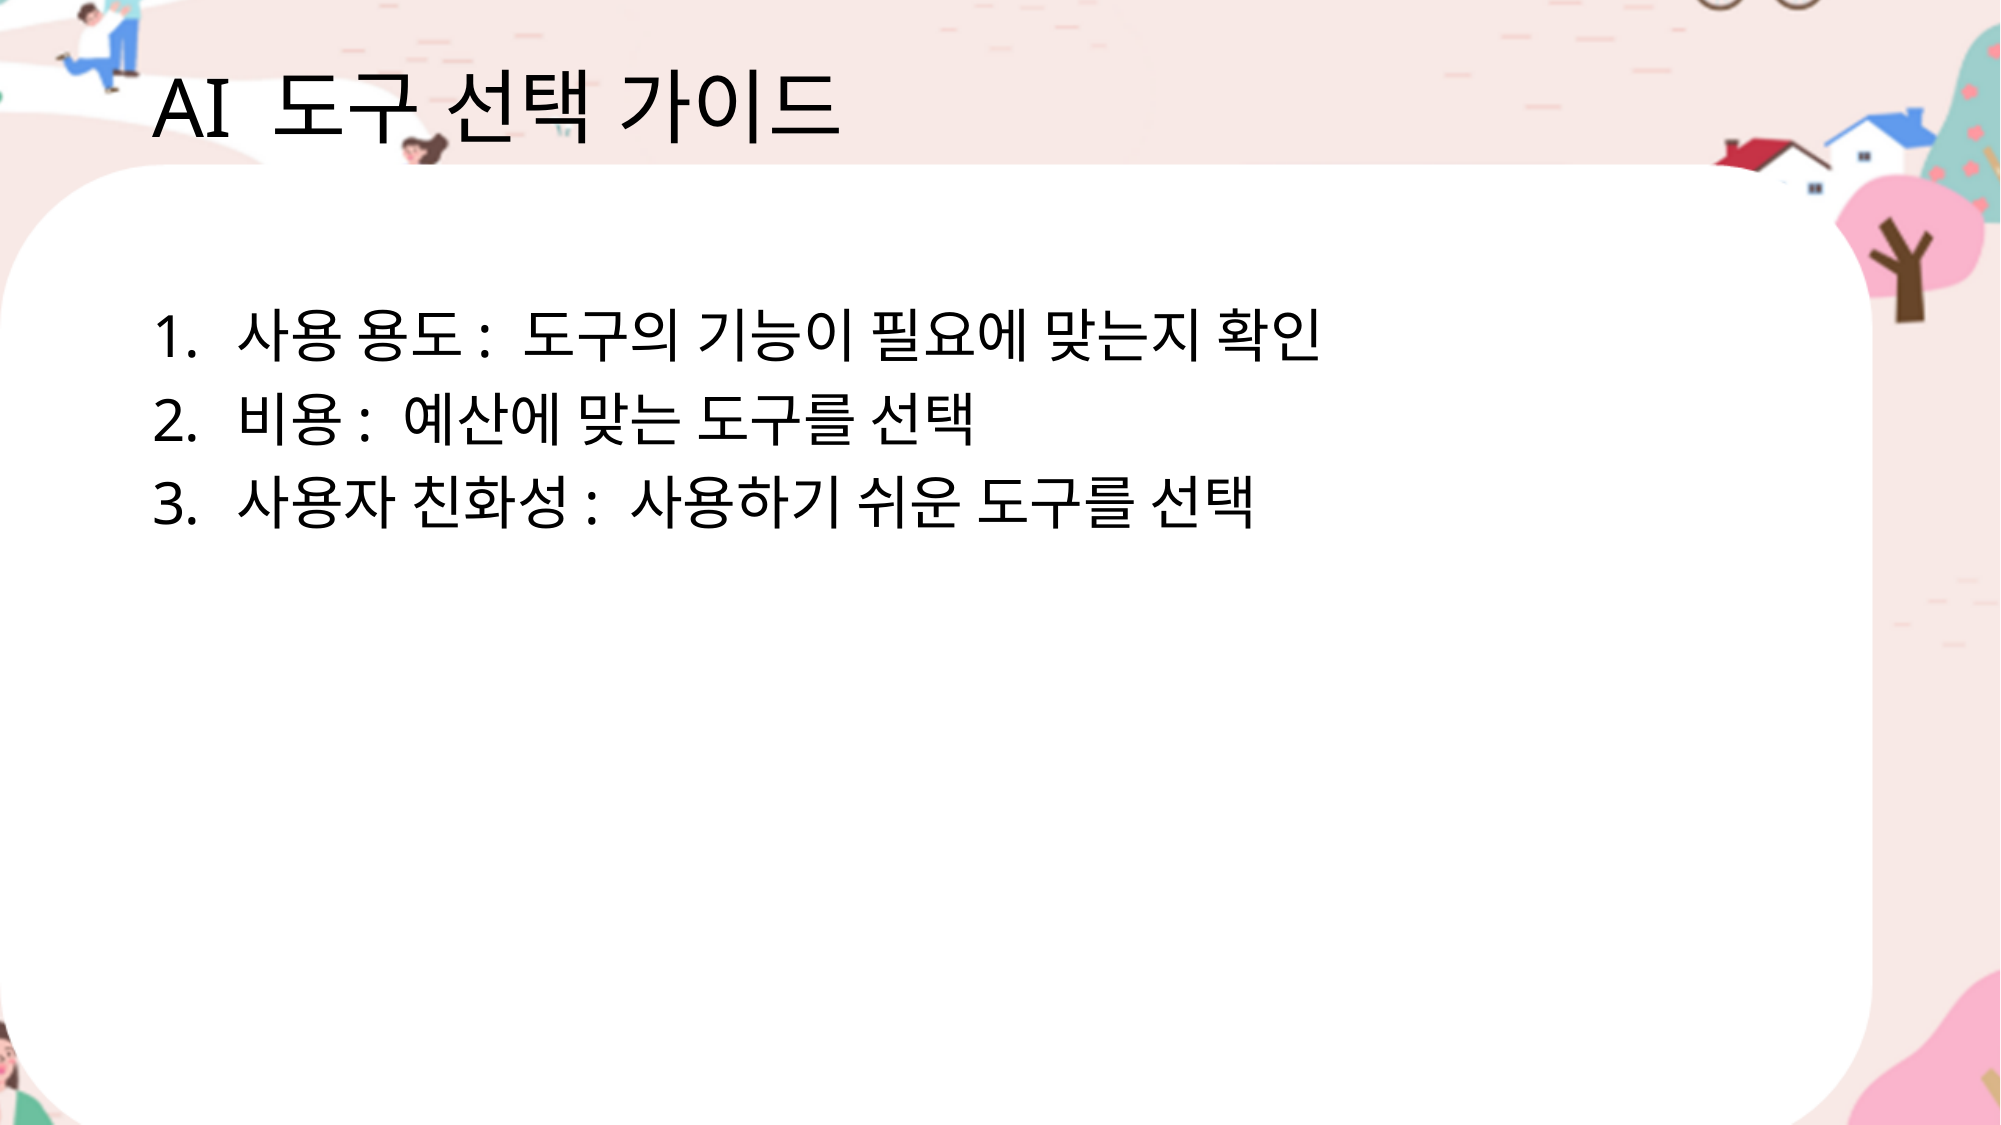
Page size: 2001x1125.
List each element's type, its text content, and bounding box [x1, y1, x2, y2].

picture [0, 0, 2001, 1125]
list 사용 용도: 도구의 기능이 필요에 맞는지 확인 비용: 예산에 맞는 도구를 선택 사용자 친화성: 사용하기 쉬운 도구를 선택 [137, 299, 1863, 1014]
title AI 도구 선택 가이드 [137, 59, 1863, 164]
